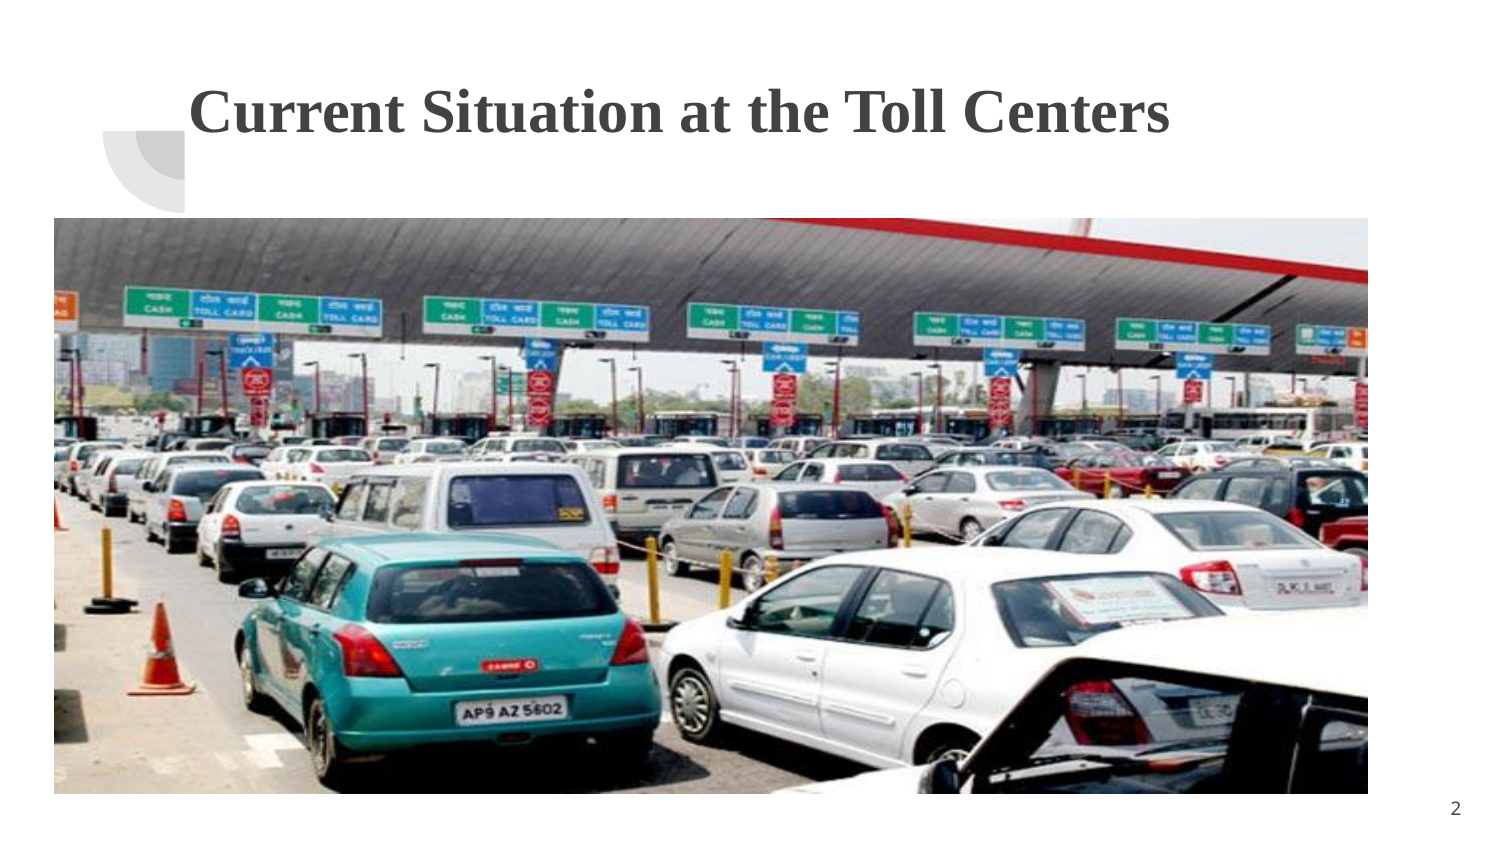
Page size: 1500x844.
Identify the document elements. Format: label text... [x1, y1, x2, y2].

picture [54, 218, 1368, 794]
title Current Situation at the Toll Centers [173, 55, 1327, 217]
slide_number ‹#› [1386, 777, 1477, 842]
